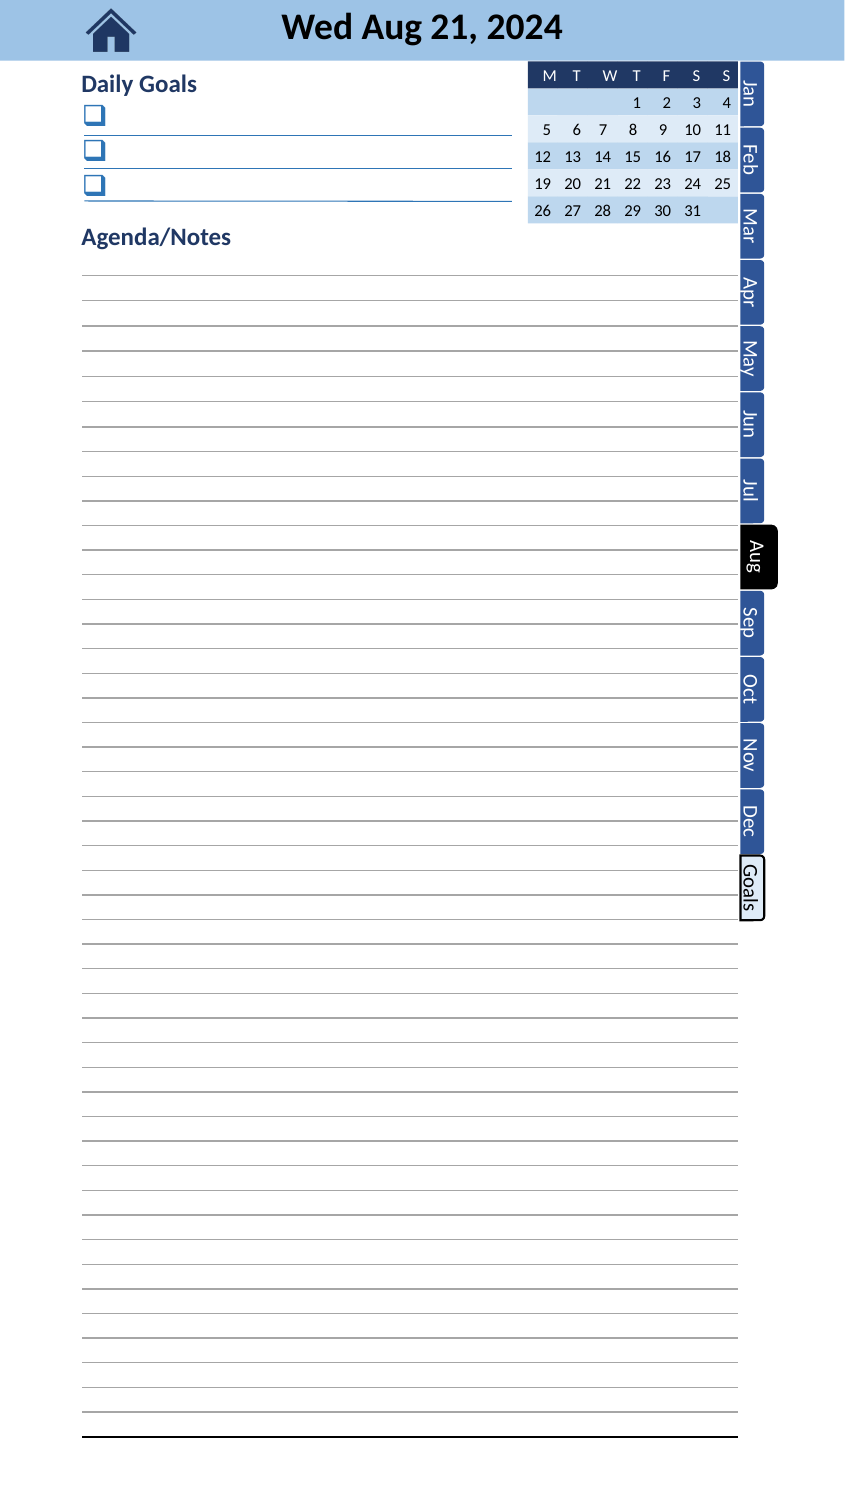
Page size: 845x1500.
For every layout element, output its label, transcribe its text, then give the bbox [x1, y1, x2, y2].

list Wed Aug 21, 2024 [190, 0, 655, 61]
picture [82, 1, 140, 59]
